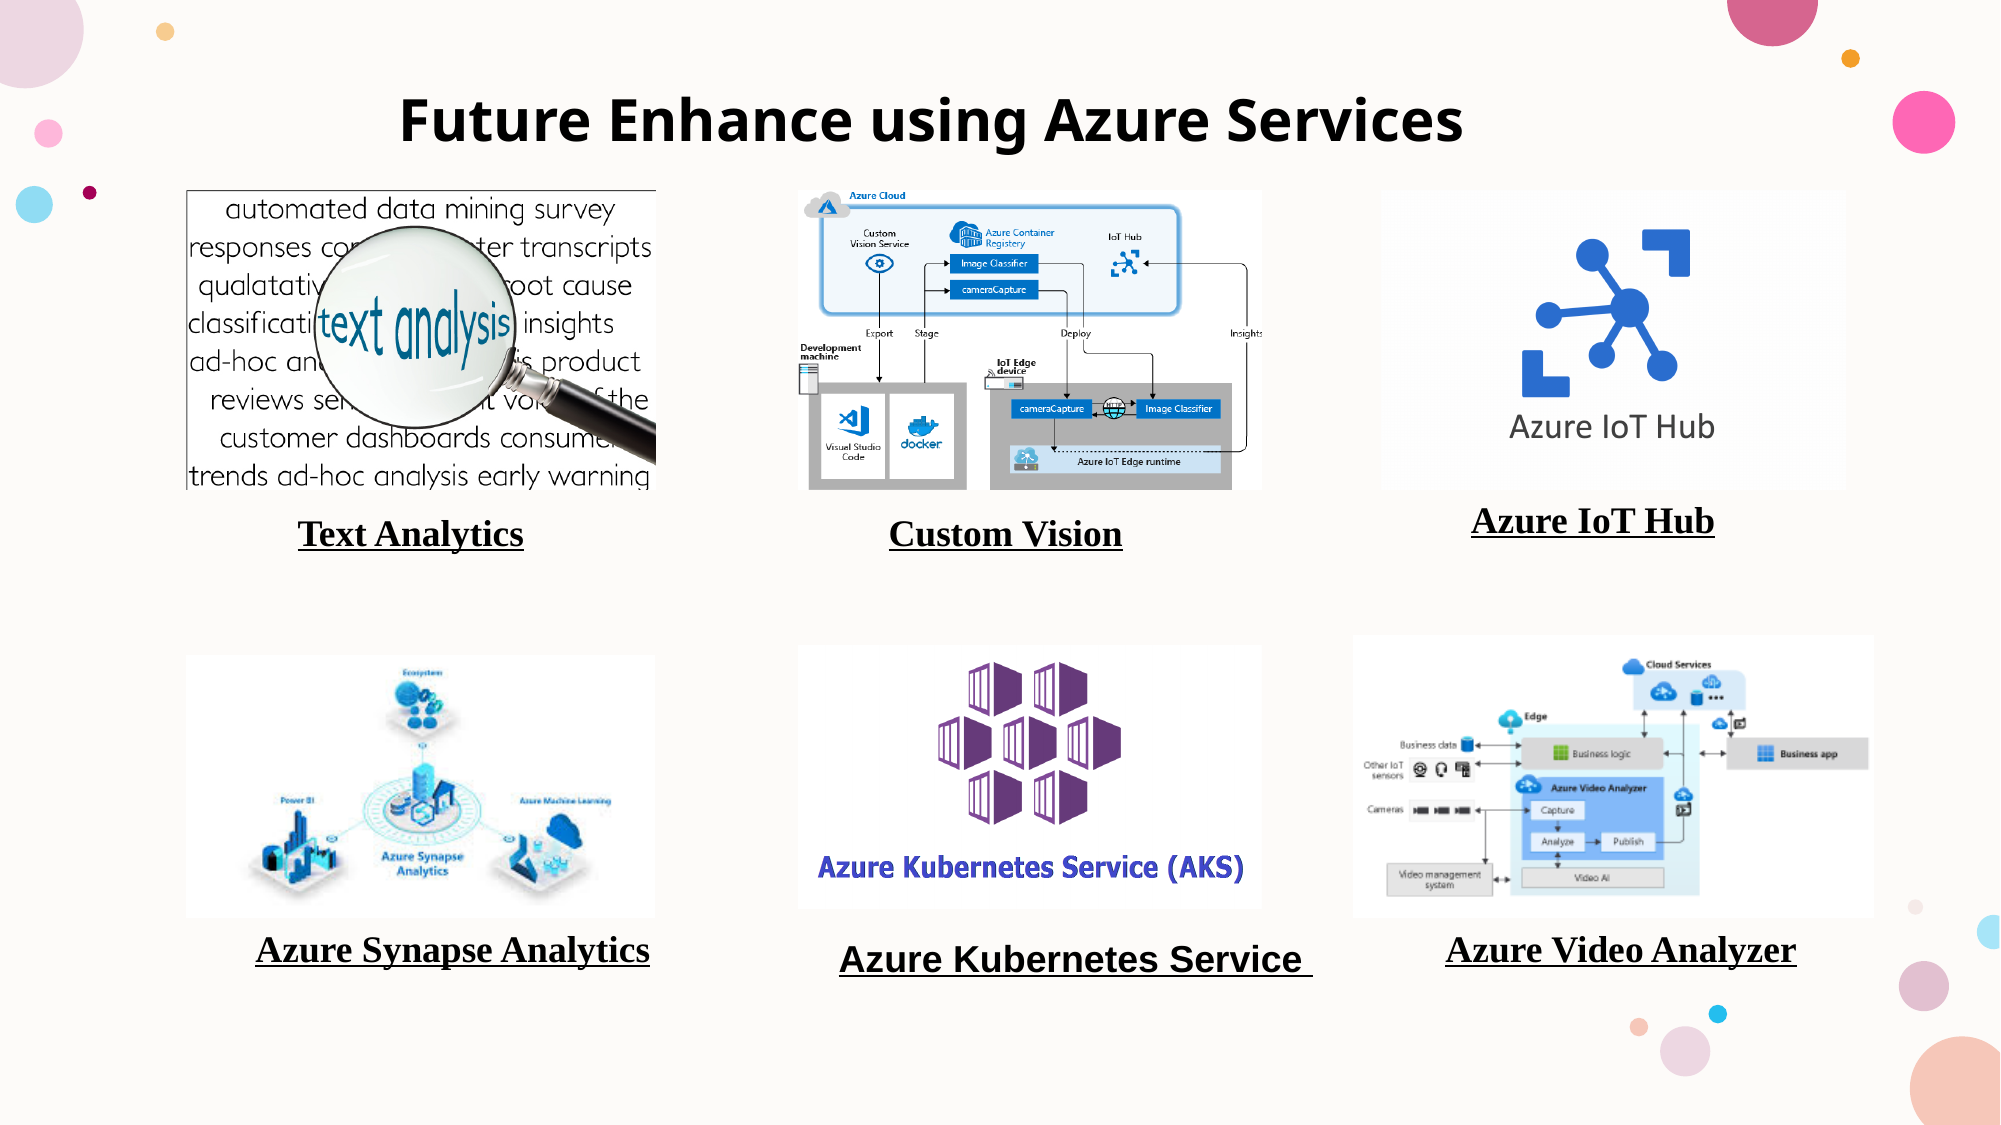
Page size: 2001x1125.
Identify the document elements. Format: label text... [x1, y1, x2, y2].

text_box Azure Video Analyzer [1456, 917, 2000, 978]
text_box Text Analytics [282, 501, 873, 562]
text_box Azure Synapse Analytics [240, 917, 1456, 978]
picture [186, 655, 655, 918]
picture [798, 645, 1262, 909]
picture [798, 190, 1262, 490]
text_box Azure IoT Hub [1456, 489, 2000, 549]
text_box Future Enhance using Azure Services [383, 76, 1823, 161]
text_box Custom Vision [873, 501, 1874, 562]
picture [1381, 190, 1846, 490]
picture [1353, 635, 1874, 918]
text_box Azure Kubernetes Service [823, 927, 1342, 988]
picture [186, 190, 656, 490]
